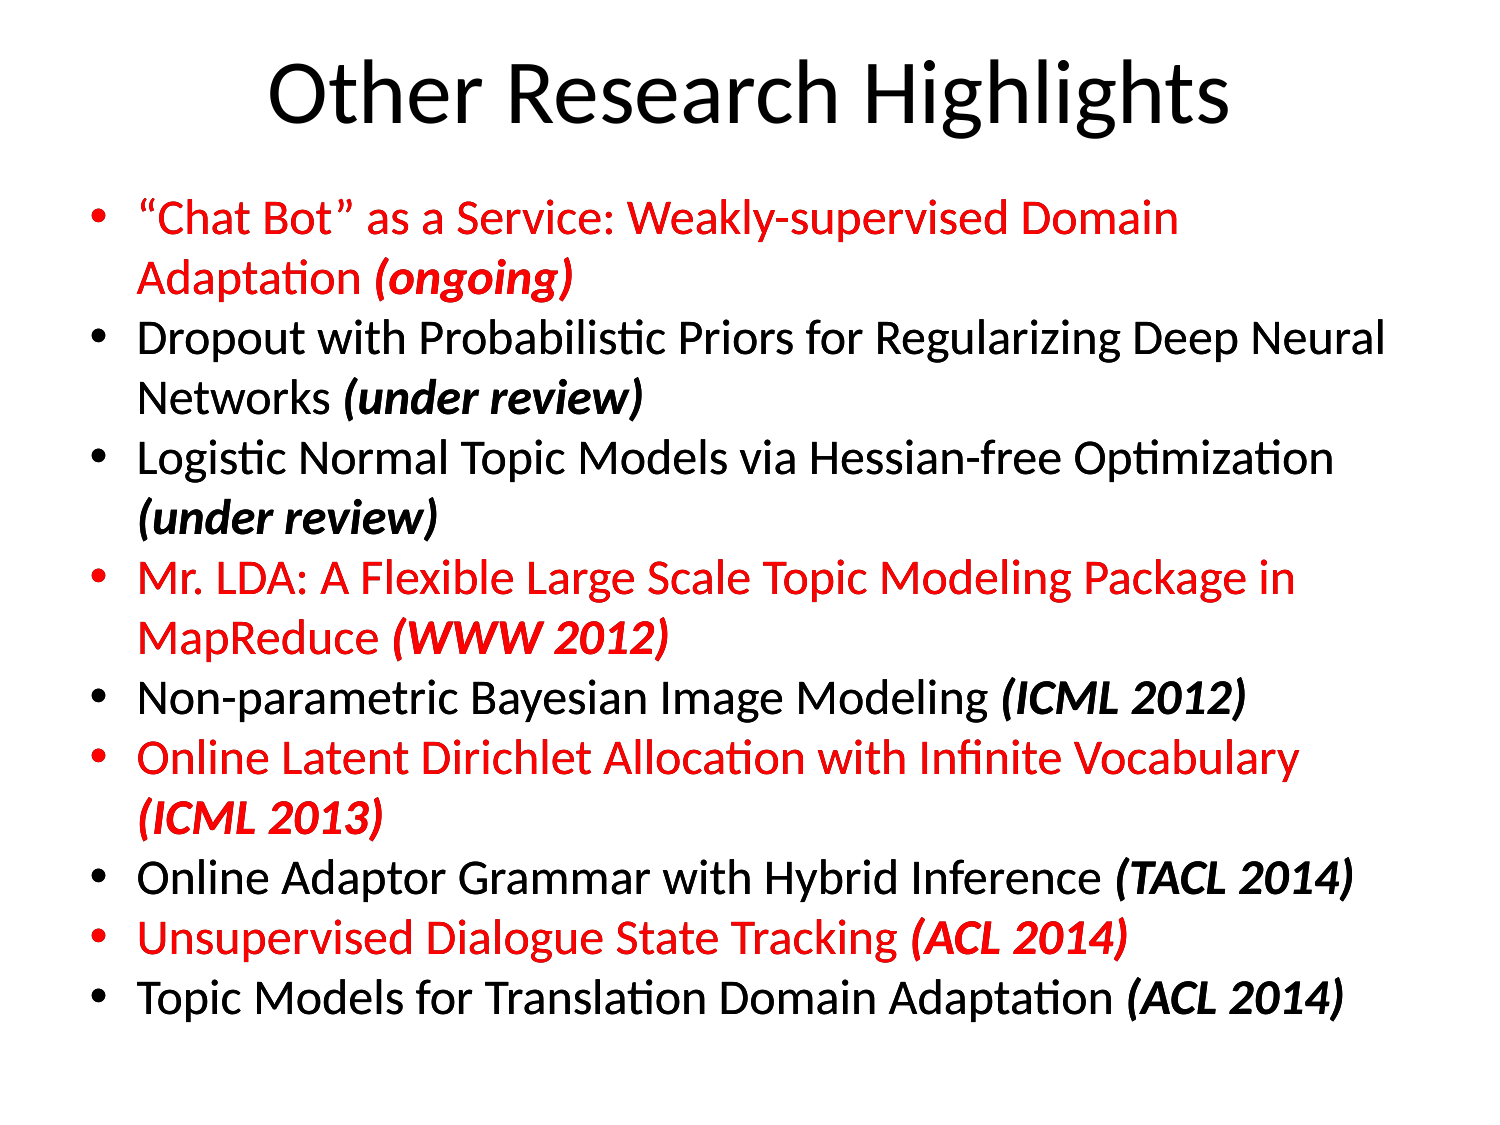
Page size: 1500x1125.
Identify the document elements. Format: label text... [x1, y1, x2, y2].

title Other Research Highlights [75, 20, 1425, 154]
text_box “Chat Bot” as a Service: Weakly-supervised Domain Adaptation (ongoing) Dropout with Probabilistic Priors for Regularizing Deep Neural Networks (under review) Logistic Normal Topic Models via Hessian-free Optimization (under review) Mr. LDA: A Flexible Large Scale Topic Modeling Package in MapReduce (WWW 2012) Non-parametric Bayesian Image Modeling (ICML 2012) Online Latent Dirichlet Allocation with Infinite Vocabulary (ICML 2013) Online Adaptor Grammar with Hybrid Inference (TACL 2014) Unsupervised Dialogue State Tracking (ACL 2014) Topic Models for Translation Domain Adaptation (ACL 2014) [74, 177, 1425, 1033]
